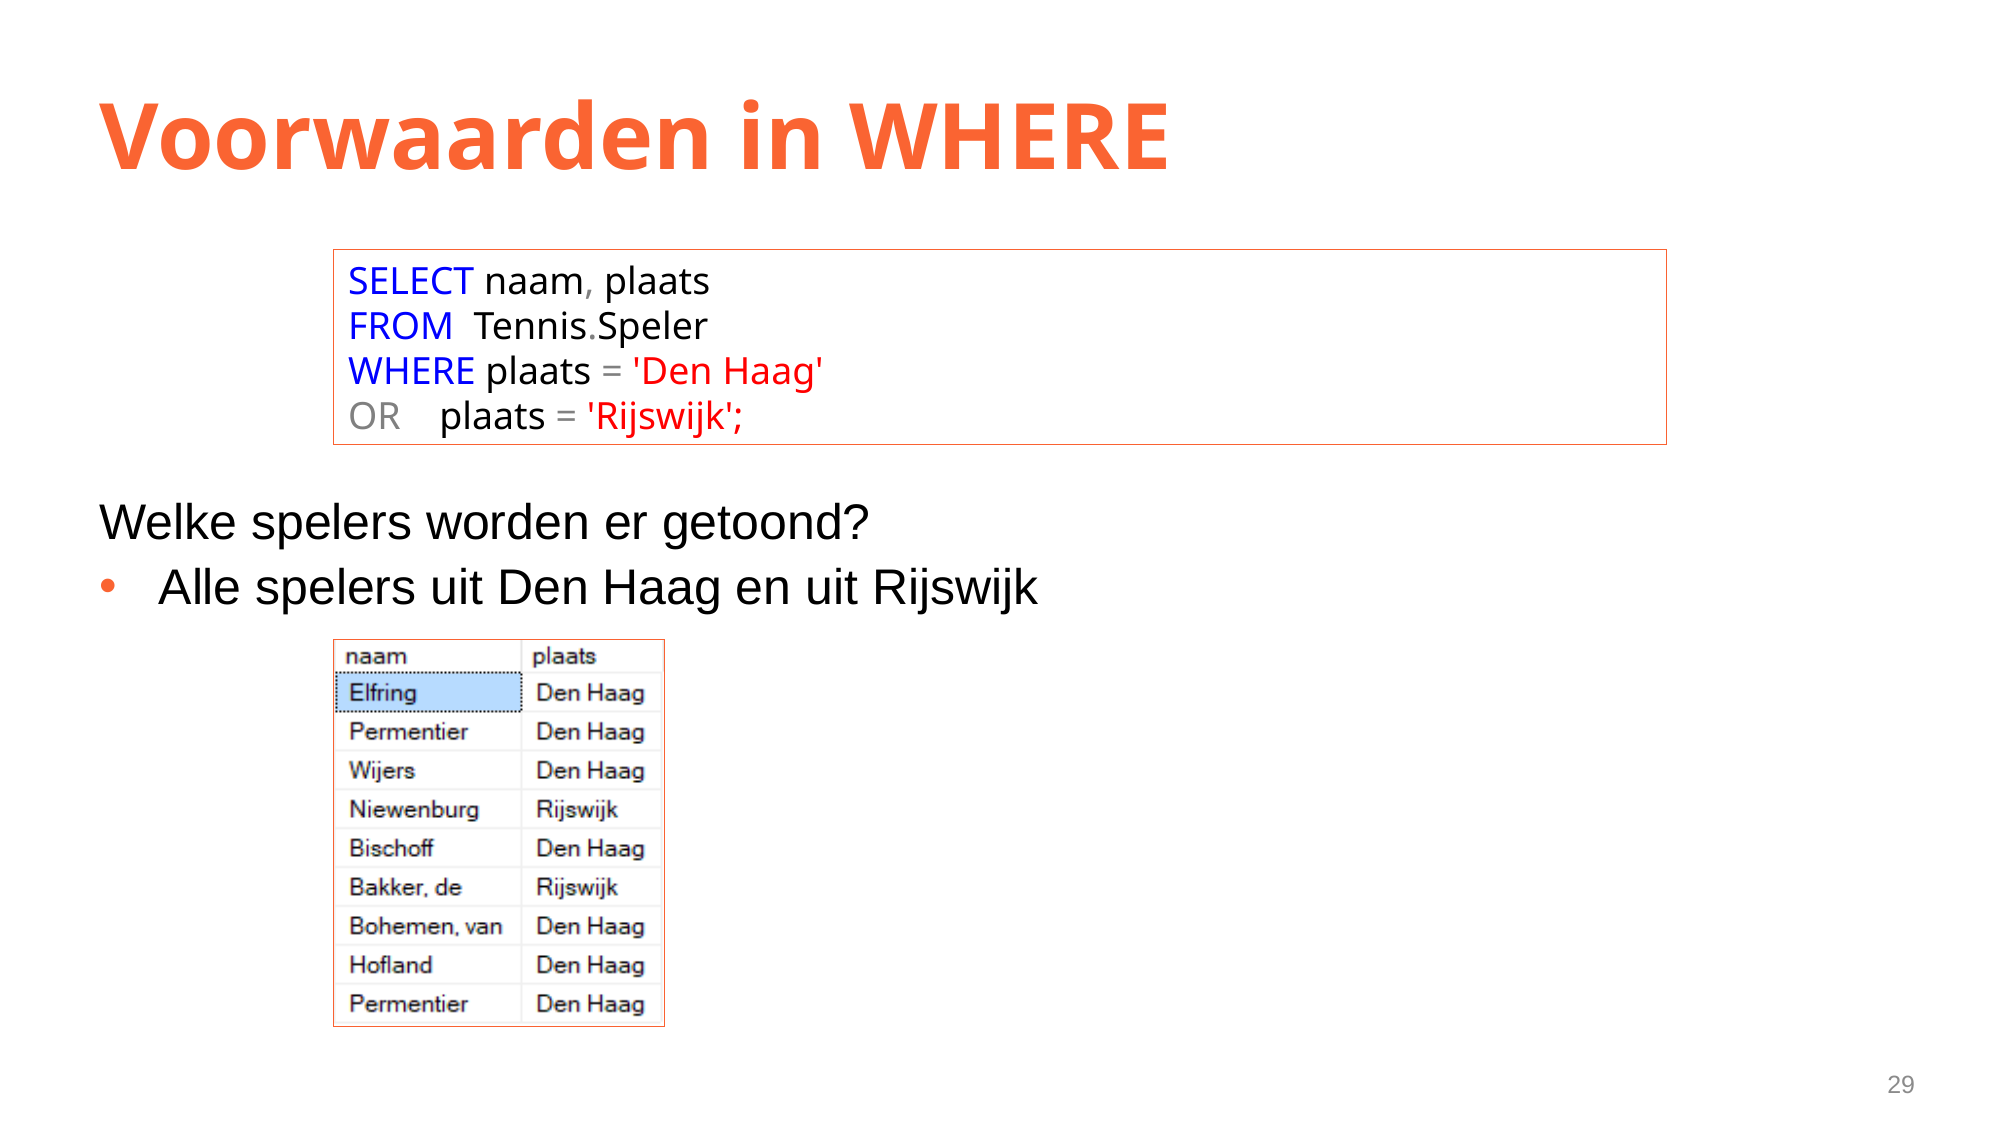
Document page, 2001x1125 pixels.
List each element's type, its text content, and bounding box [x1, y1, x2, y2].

picture [333, 639, 665, 1027]
title Voorwaarden in WHERE [84, 49, 1916, 233]
list Welke spelers worden er getoond? Alle spelers uit Den Haag en uit Rijswijk [84, 267, 1916, 1041]
text_box SELECT naam, plaats FROM Tennis.Speler WHERE plaats = 'Den Haag' OR plaats = 'Rijswijk'; [333, 249, 1667, 445]
slide_number 29 [1815, 1061, 1916, 1107]
